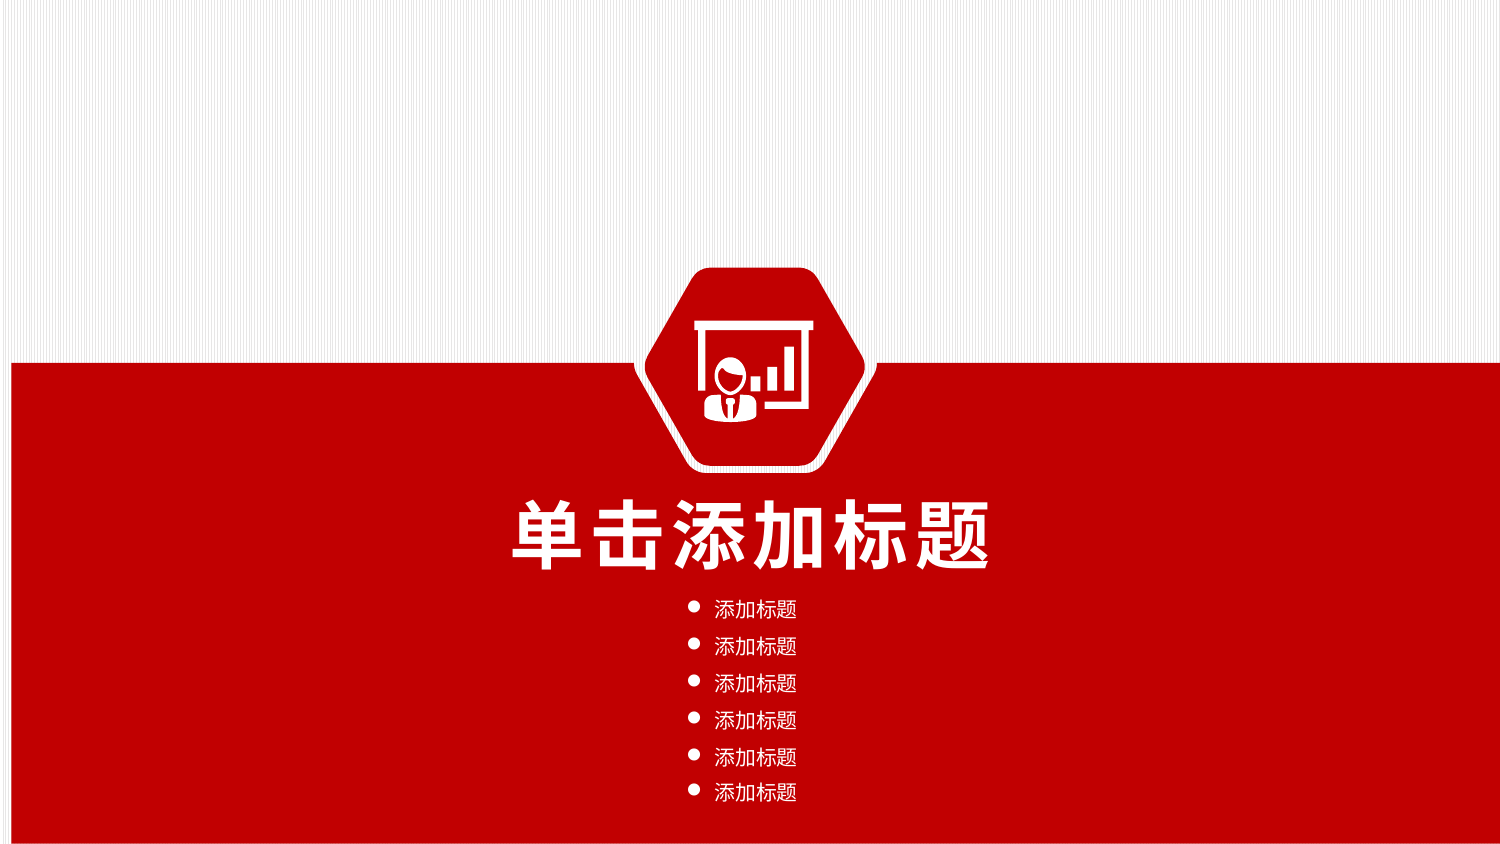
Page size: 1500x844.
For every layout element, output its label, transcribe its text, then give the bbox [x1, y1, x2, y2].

text_box 添加标题 [686, 633, 878, 659]
text_box 单击添加标题 [467, 482, 1033, 585]
text_box [704, 394, 757, 423]
text_box 添加标题 [686, 597, 878, 623]
text_box [694, 320, 814, 409]
text_box 添加标题 [686, 707, 878, 733]
text_box [644, 267, 865, 466]
text_box 添加标题 [686, 670, 878, 696]
text_box 添加标题 [686, 780, 878, 806]
text_box 添加标题 [686, 744, 878, 770]
text_box [10, 361, 1500, 844]
